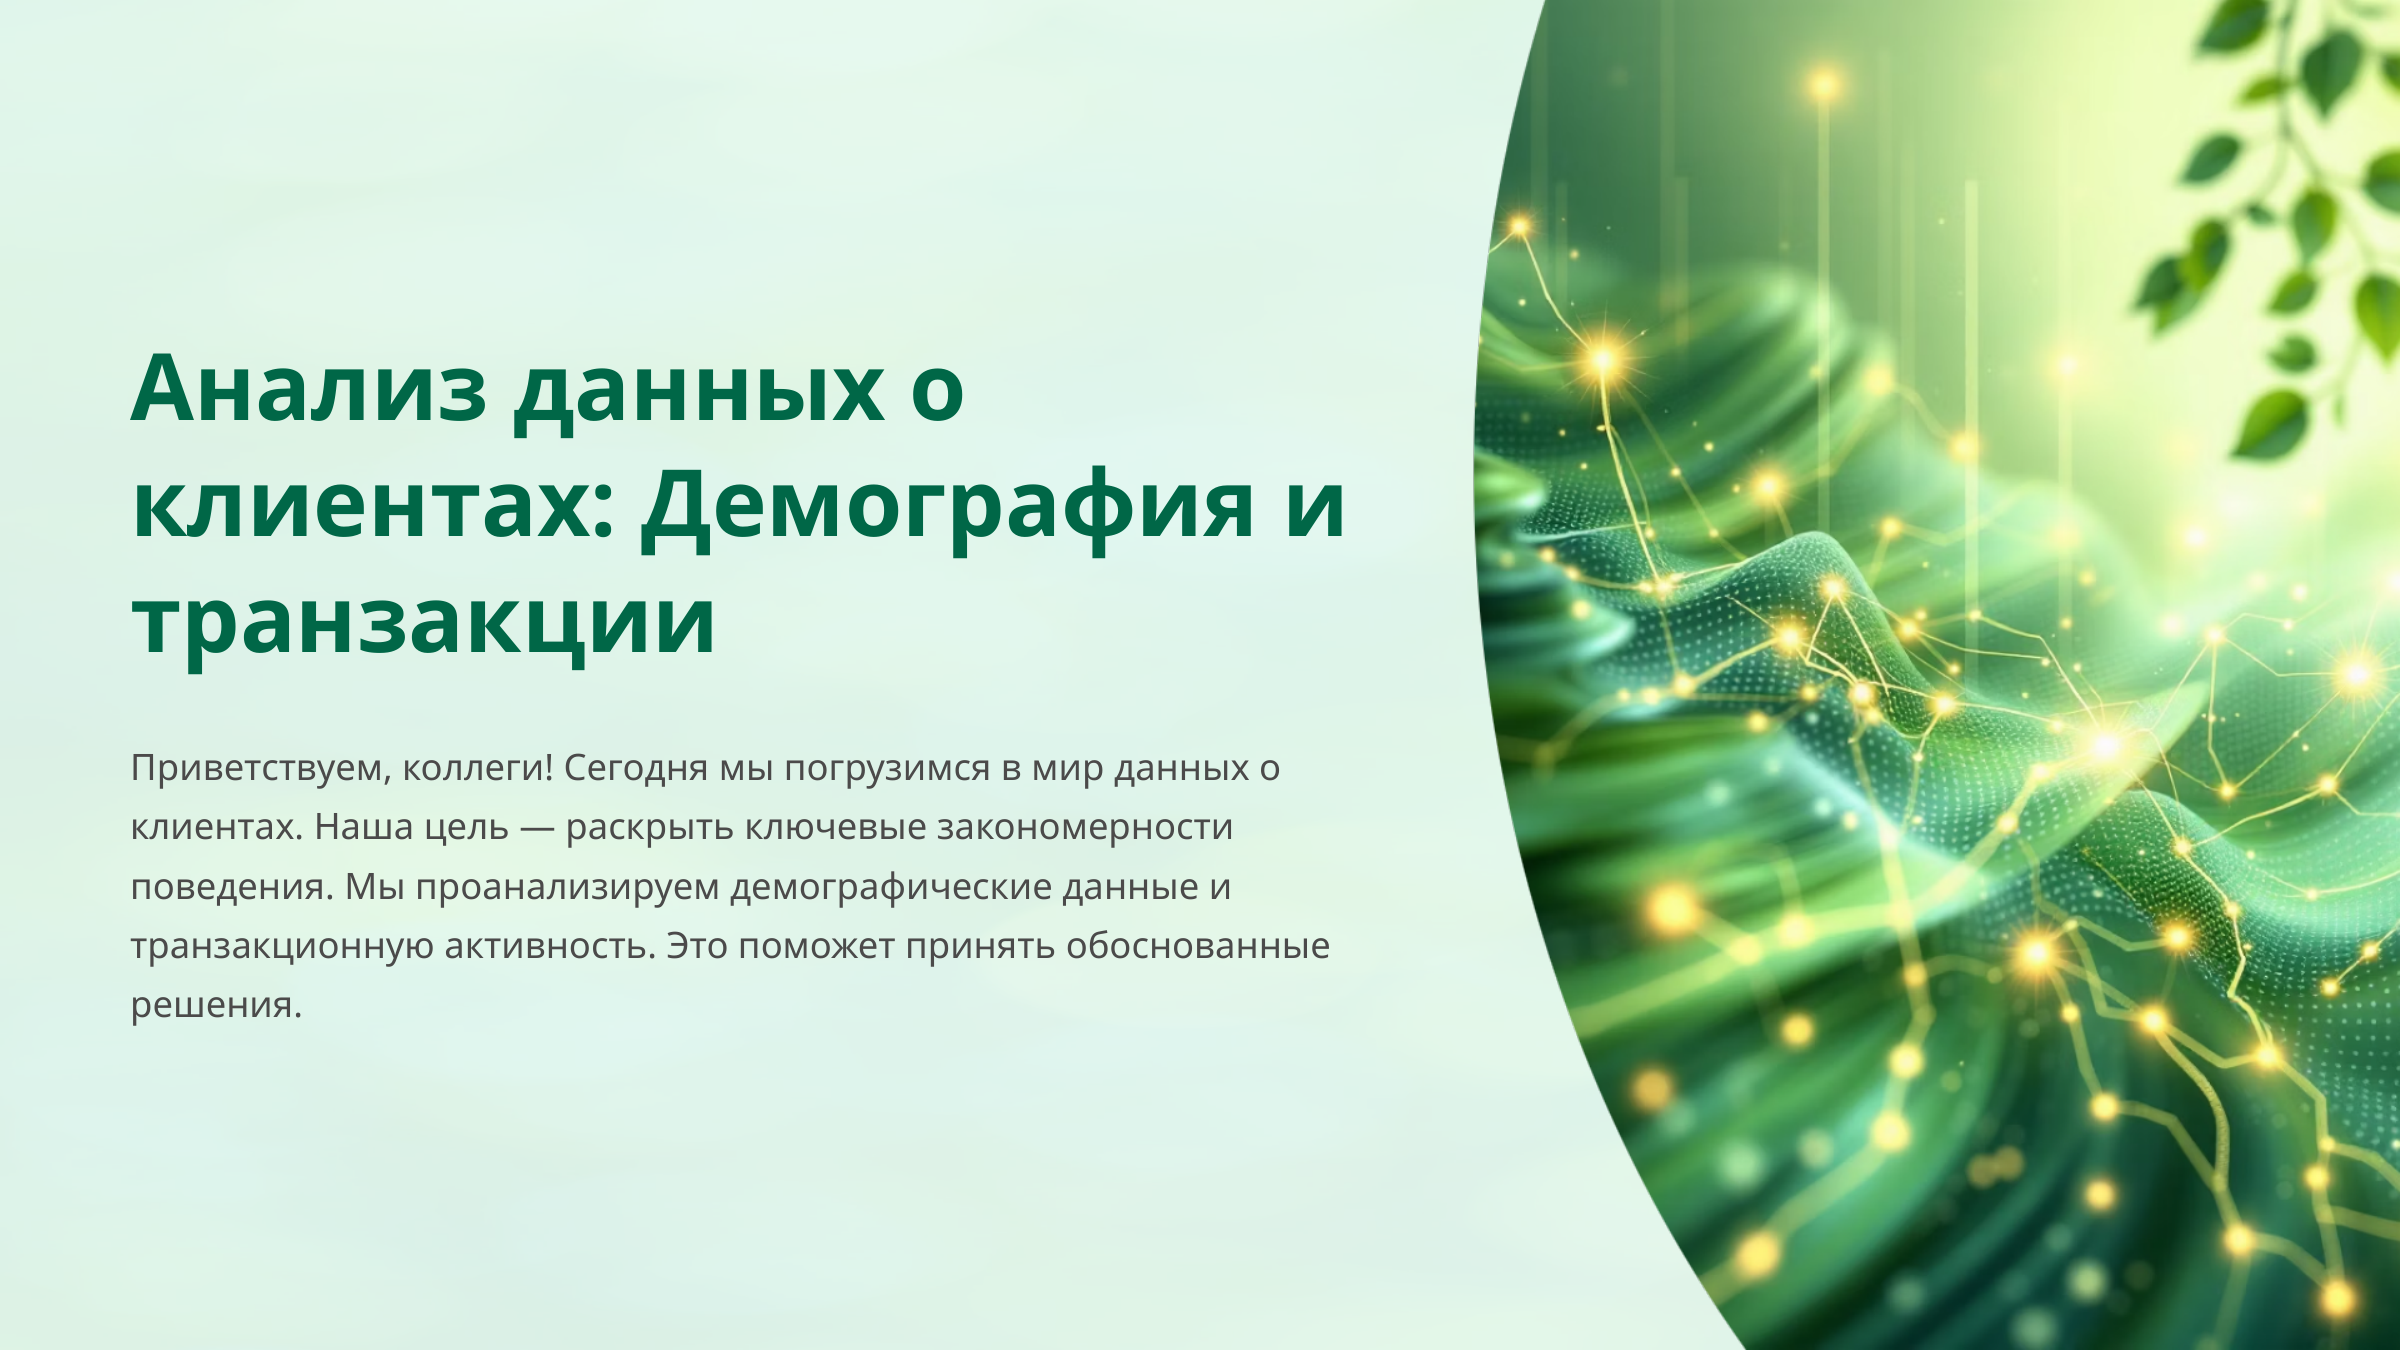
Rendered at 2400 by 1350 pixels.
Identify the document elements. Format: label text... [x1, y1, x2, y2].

text_box Приветствуем, коллеги! Сегодня мы погрузимся в мир данных о клиентах. Наша цель — раскрыть ключевые закономерности поведения. Мы проанализируем демографические данные и транзакционную активность. Это поможет принять обоснованные решения. [130, 728, 1370, 1027]
text_box Анализ данных о клиентах: Демография и транзакции [130, 323, 1370, 673]
picture [1454, 0, 2400, 1350]
